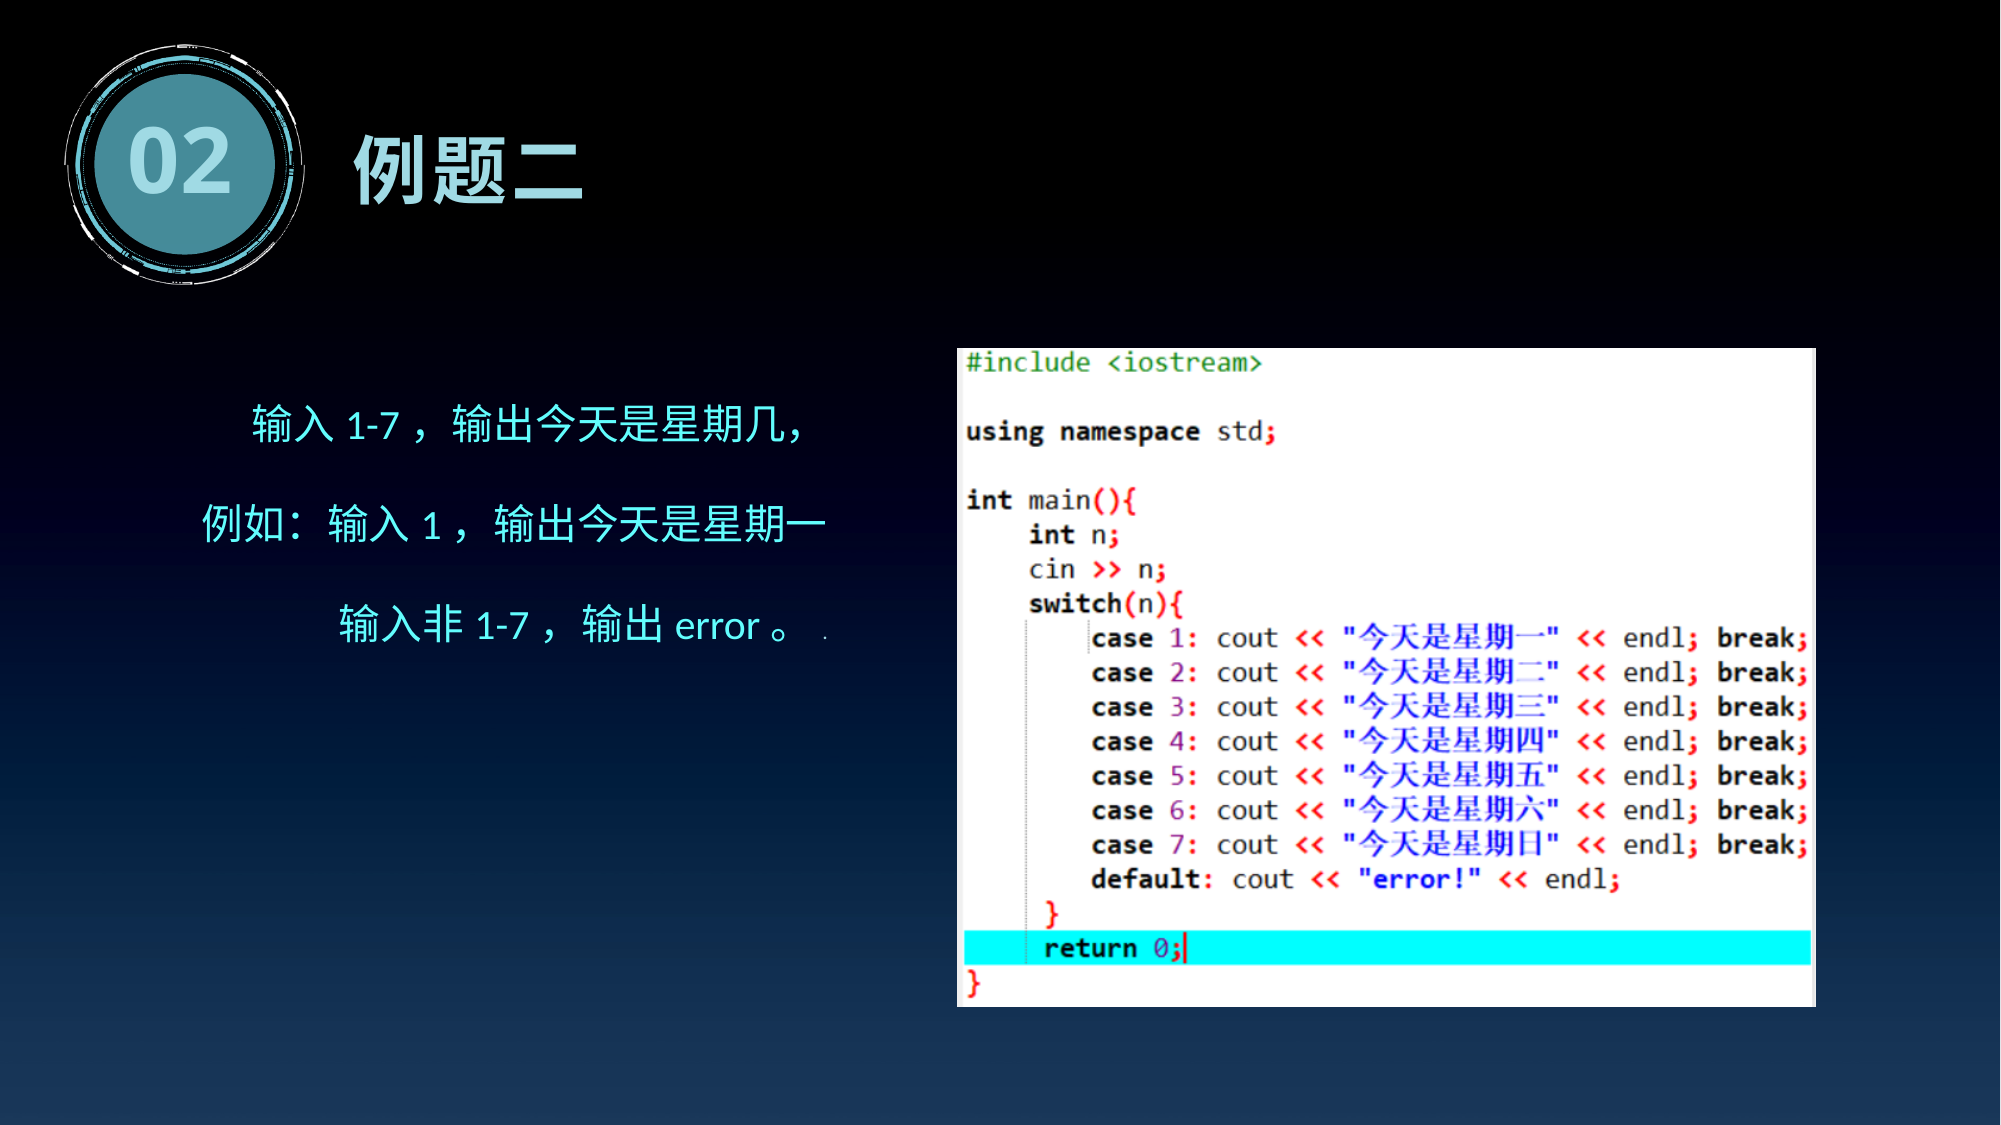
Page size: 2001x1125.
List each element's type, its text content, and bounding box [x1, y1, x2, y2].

text_box 输入1-7，输出今天是星期几， 例如：输入1，输出今天是星期一 输入非1-7，输出error。. [184, 340, 843, 656]
text_box 例题二 [337, 115, 886, 222]
picture [0, 0, 2001, 1125]
